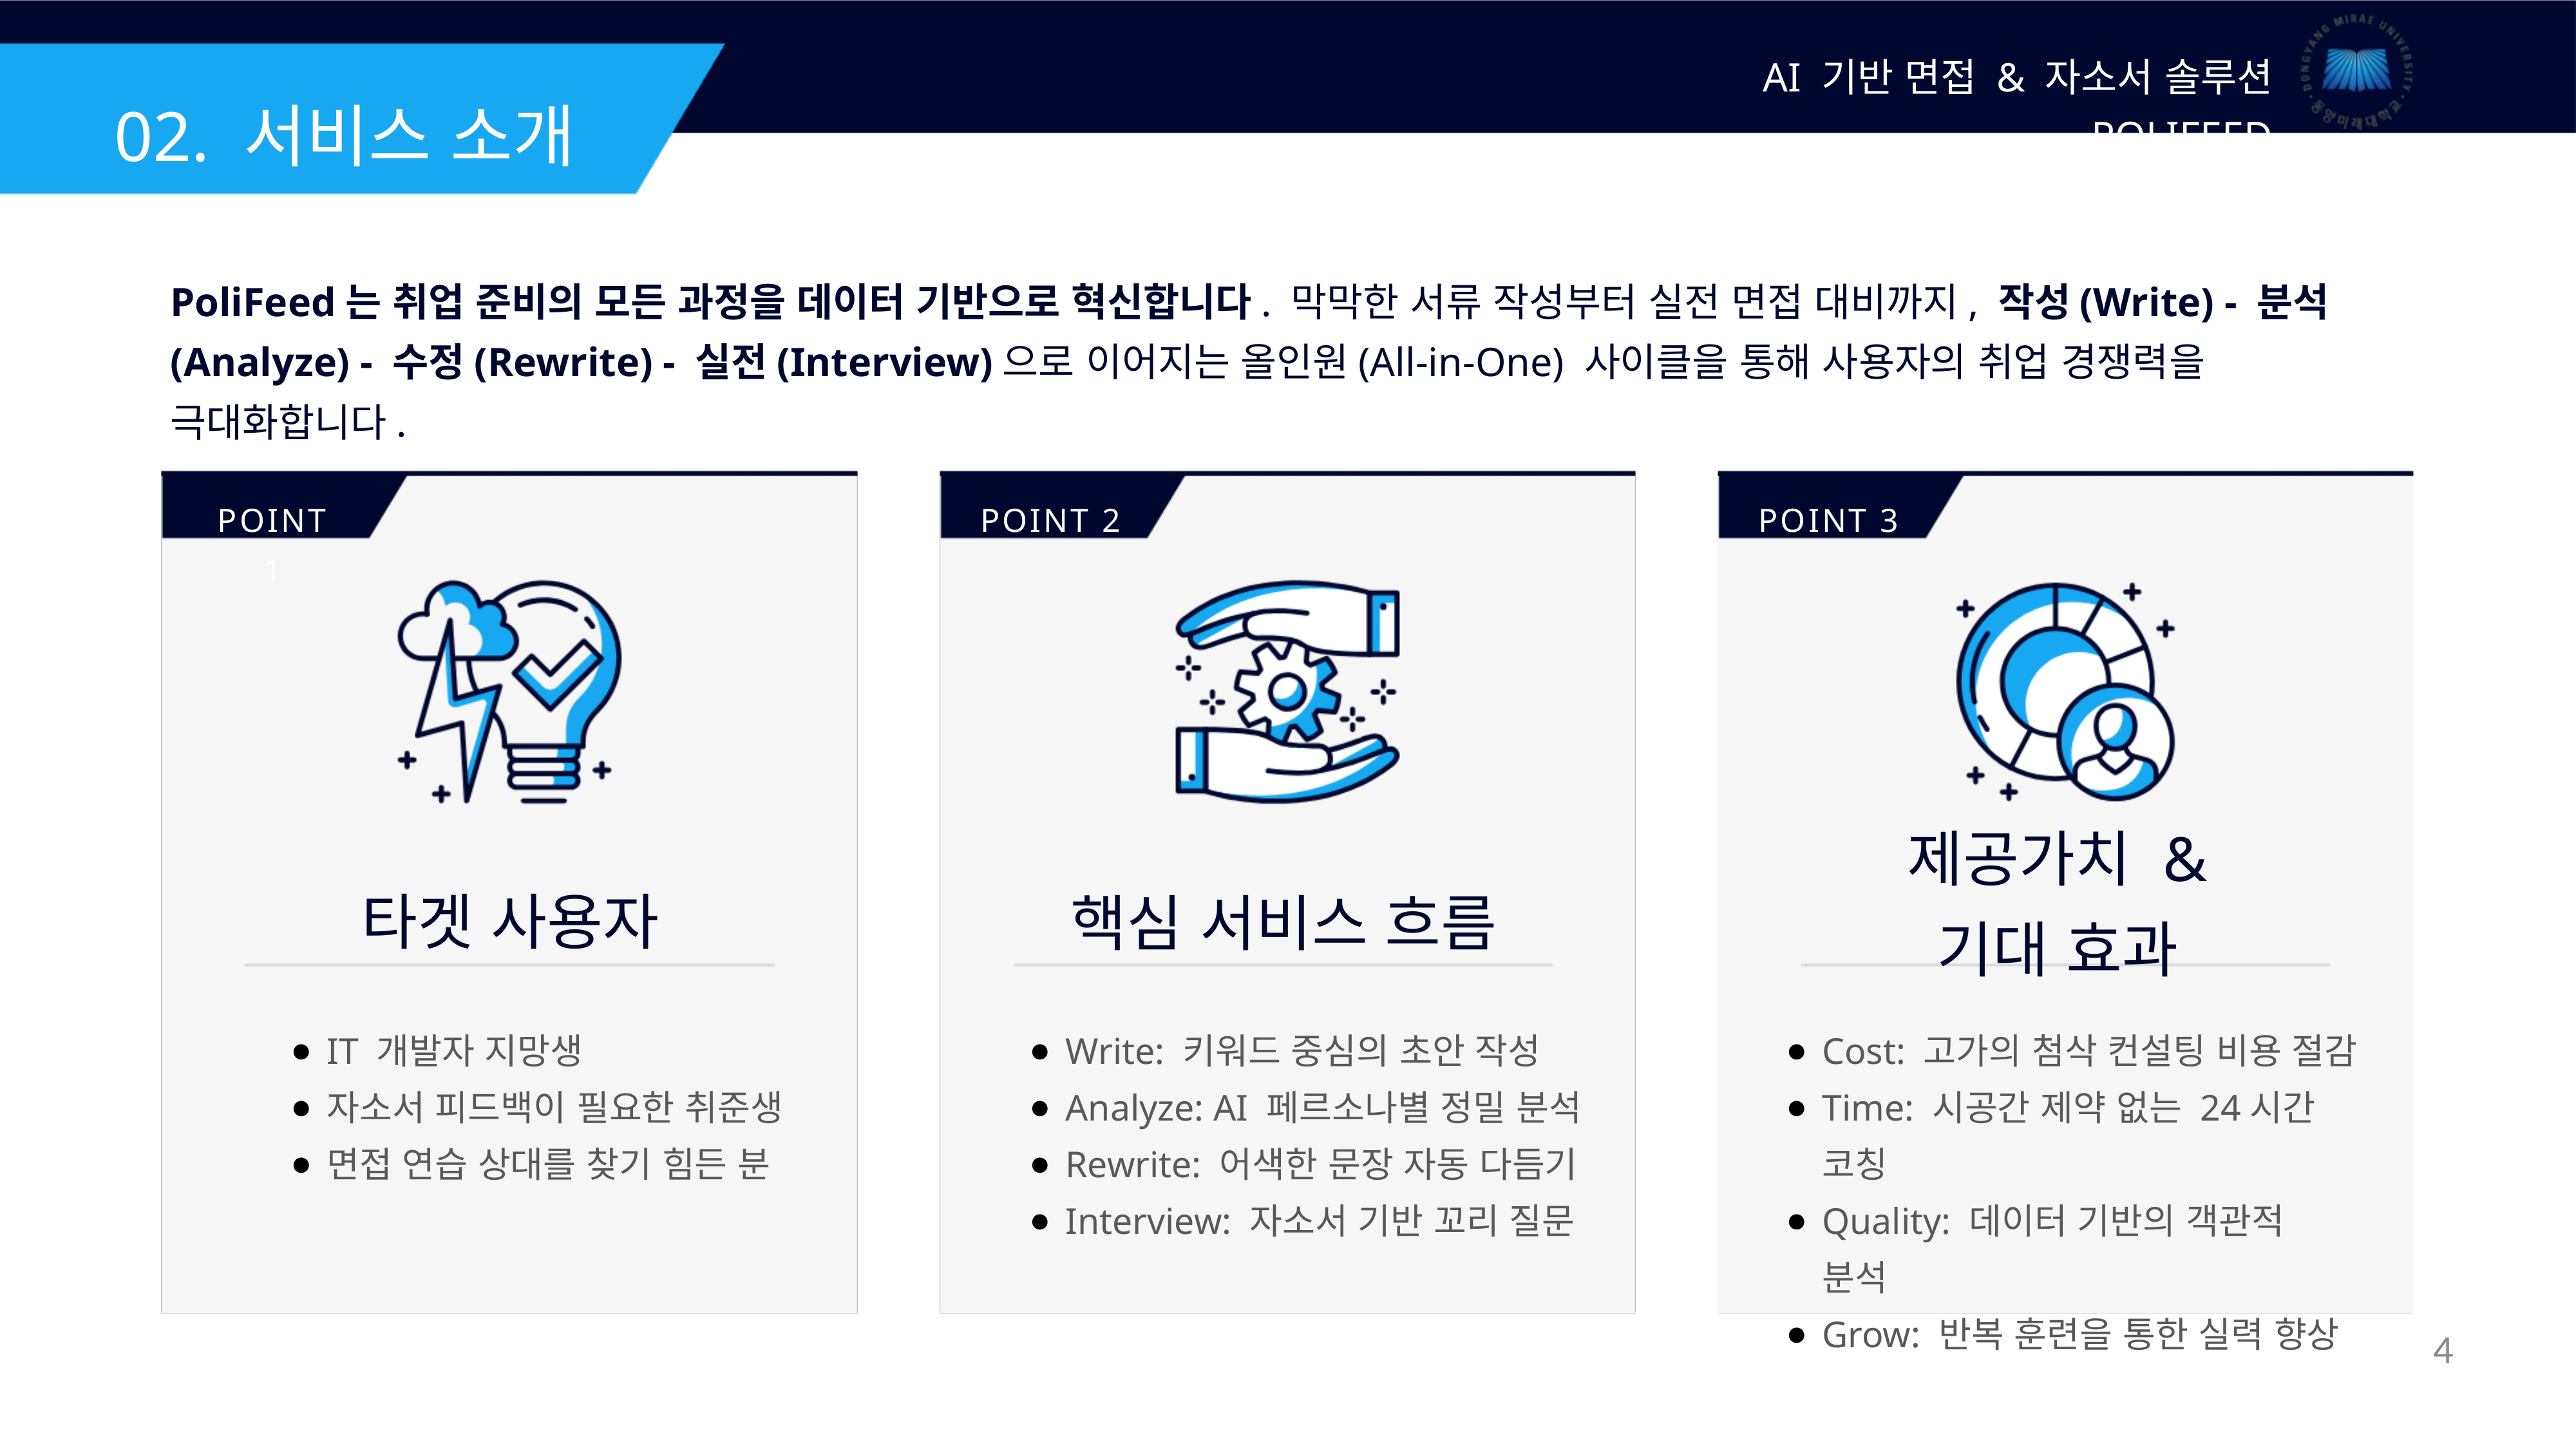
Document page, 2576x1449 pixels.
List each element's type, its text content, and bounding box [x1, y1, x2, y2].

slide_number 4 [2237, 1328, 2463, 1367]
picture [1717, 379, 2416, 1315]
text_box 02. 서비스 소개 [104, 142, 643, 162]
picture [0, 0, 2576, 917]
picture [938, 379, 1637, 1315]
picture [160, 379, 859, 1315]
text_box PoliFeed는 취업 준비의 모든 과정을 데이터 기반으로 혁신합니다. 막막한 서류 작성부터 실전 면접 대비까지, 작성(Write) - 분석(Analyze) - 수정(Rewrite) - 실전(Interview)으로 이어지는 올인원(All-in-One) 사이클을 통해 사용자의 취업 경쟁력을 극대화합니다. [160, 259, 2360, 365]
